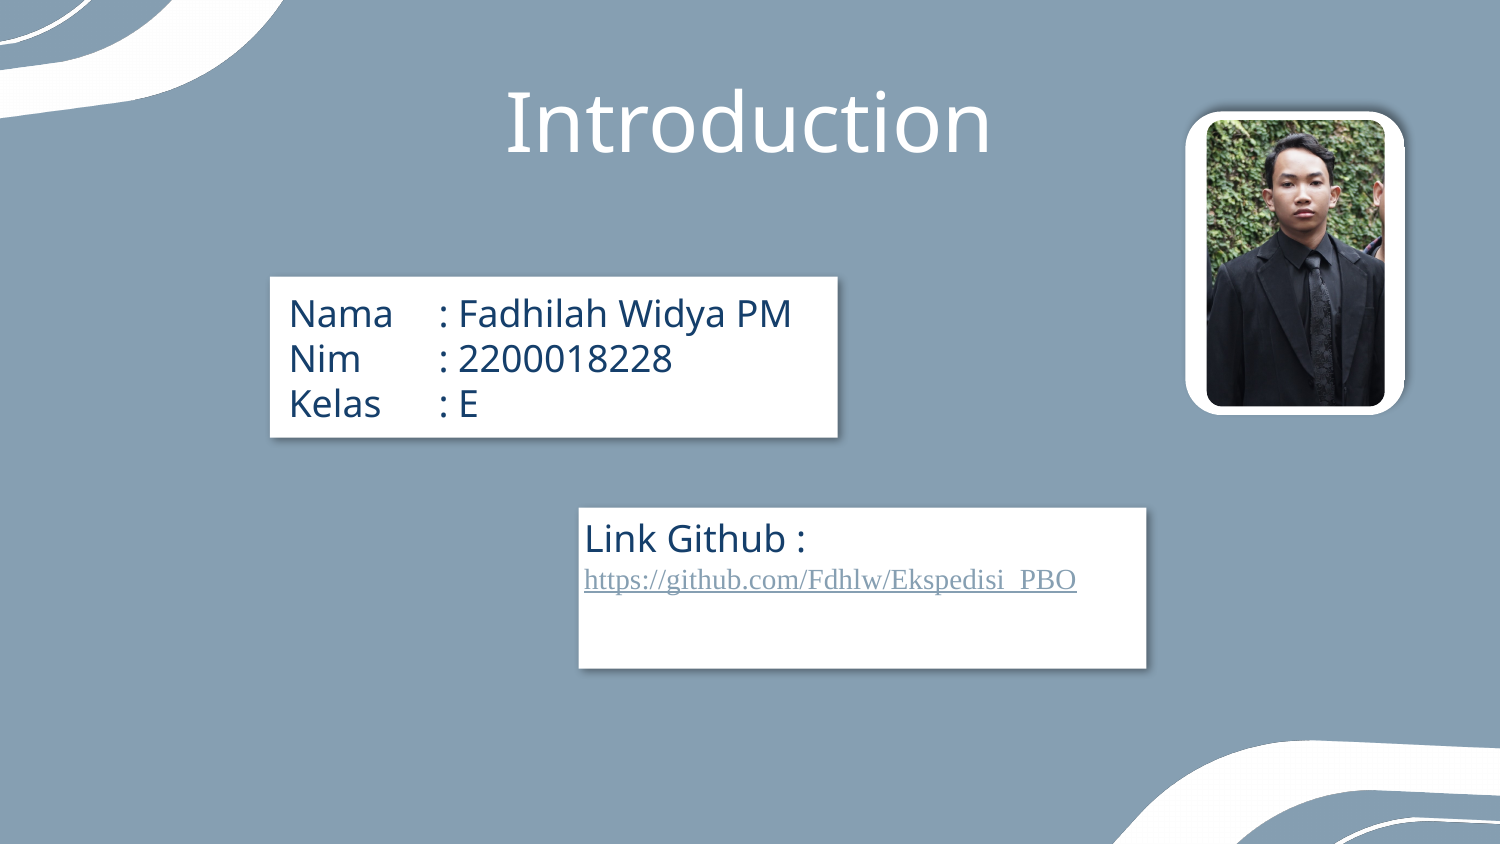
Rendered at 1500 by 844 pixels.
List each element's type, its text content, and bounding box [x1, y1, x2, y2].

picture [0, 0, 50, 118]
text_box Nama : Fadhilah Widya PM Nim : 2200018228 Kelas : E [273, 275, 842, 451]
text_box [1185, 111, 1405, 410]
picture [188, 0, 328, 92]
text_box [50, 0, 188, 236]
text_box [269, 276, 273, 438]
text_box Link Github : https://github.com/Fdhlw/Ekspedisi_PBO [569, 500, 1137, 677]
picture [1206, 119, 1385, 407]
title Introduction [193, 61, 1382, 179]
picture [1105, 732, 1240, 844]
text_box [1137, 507, 1147, 669]
picture [1378, 743, 1500, 844]
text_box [1240, 605, 1378, 844]
